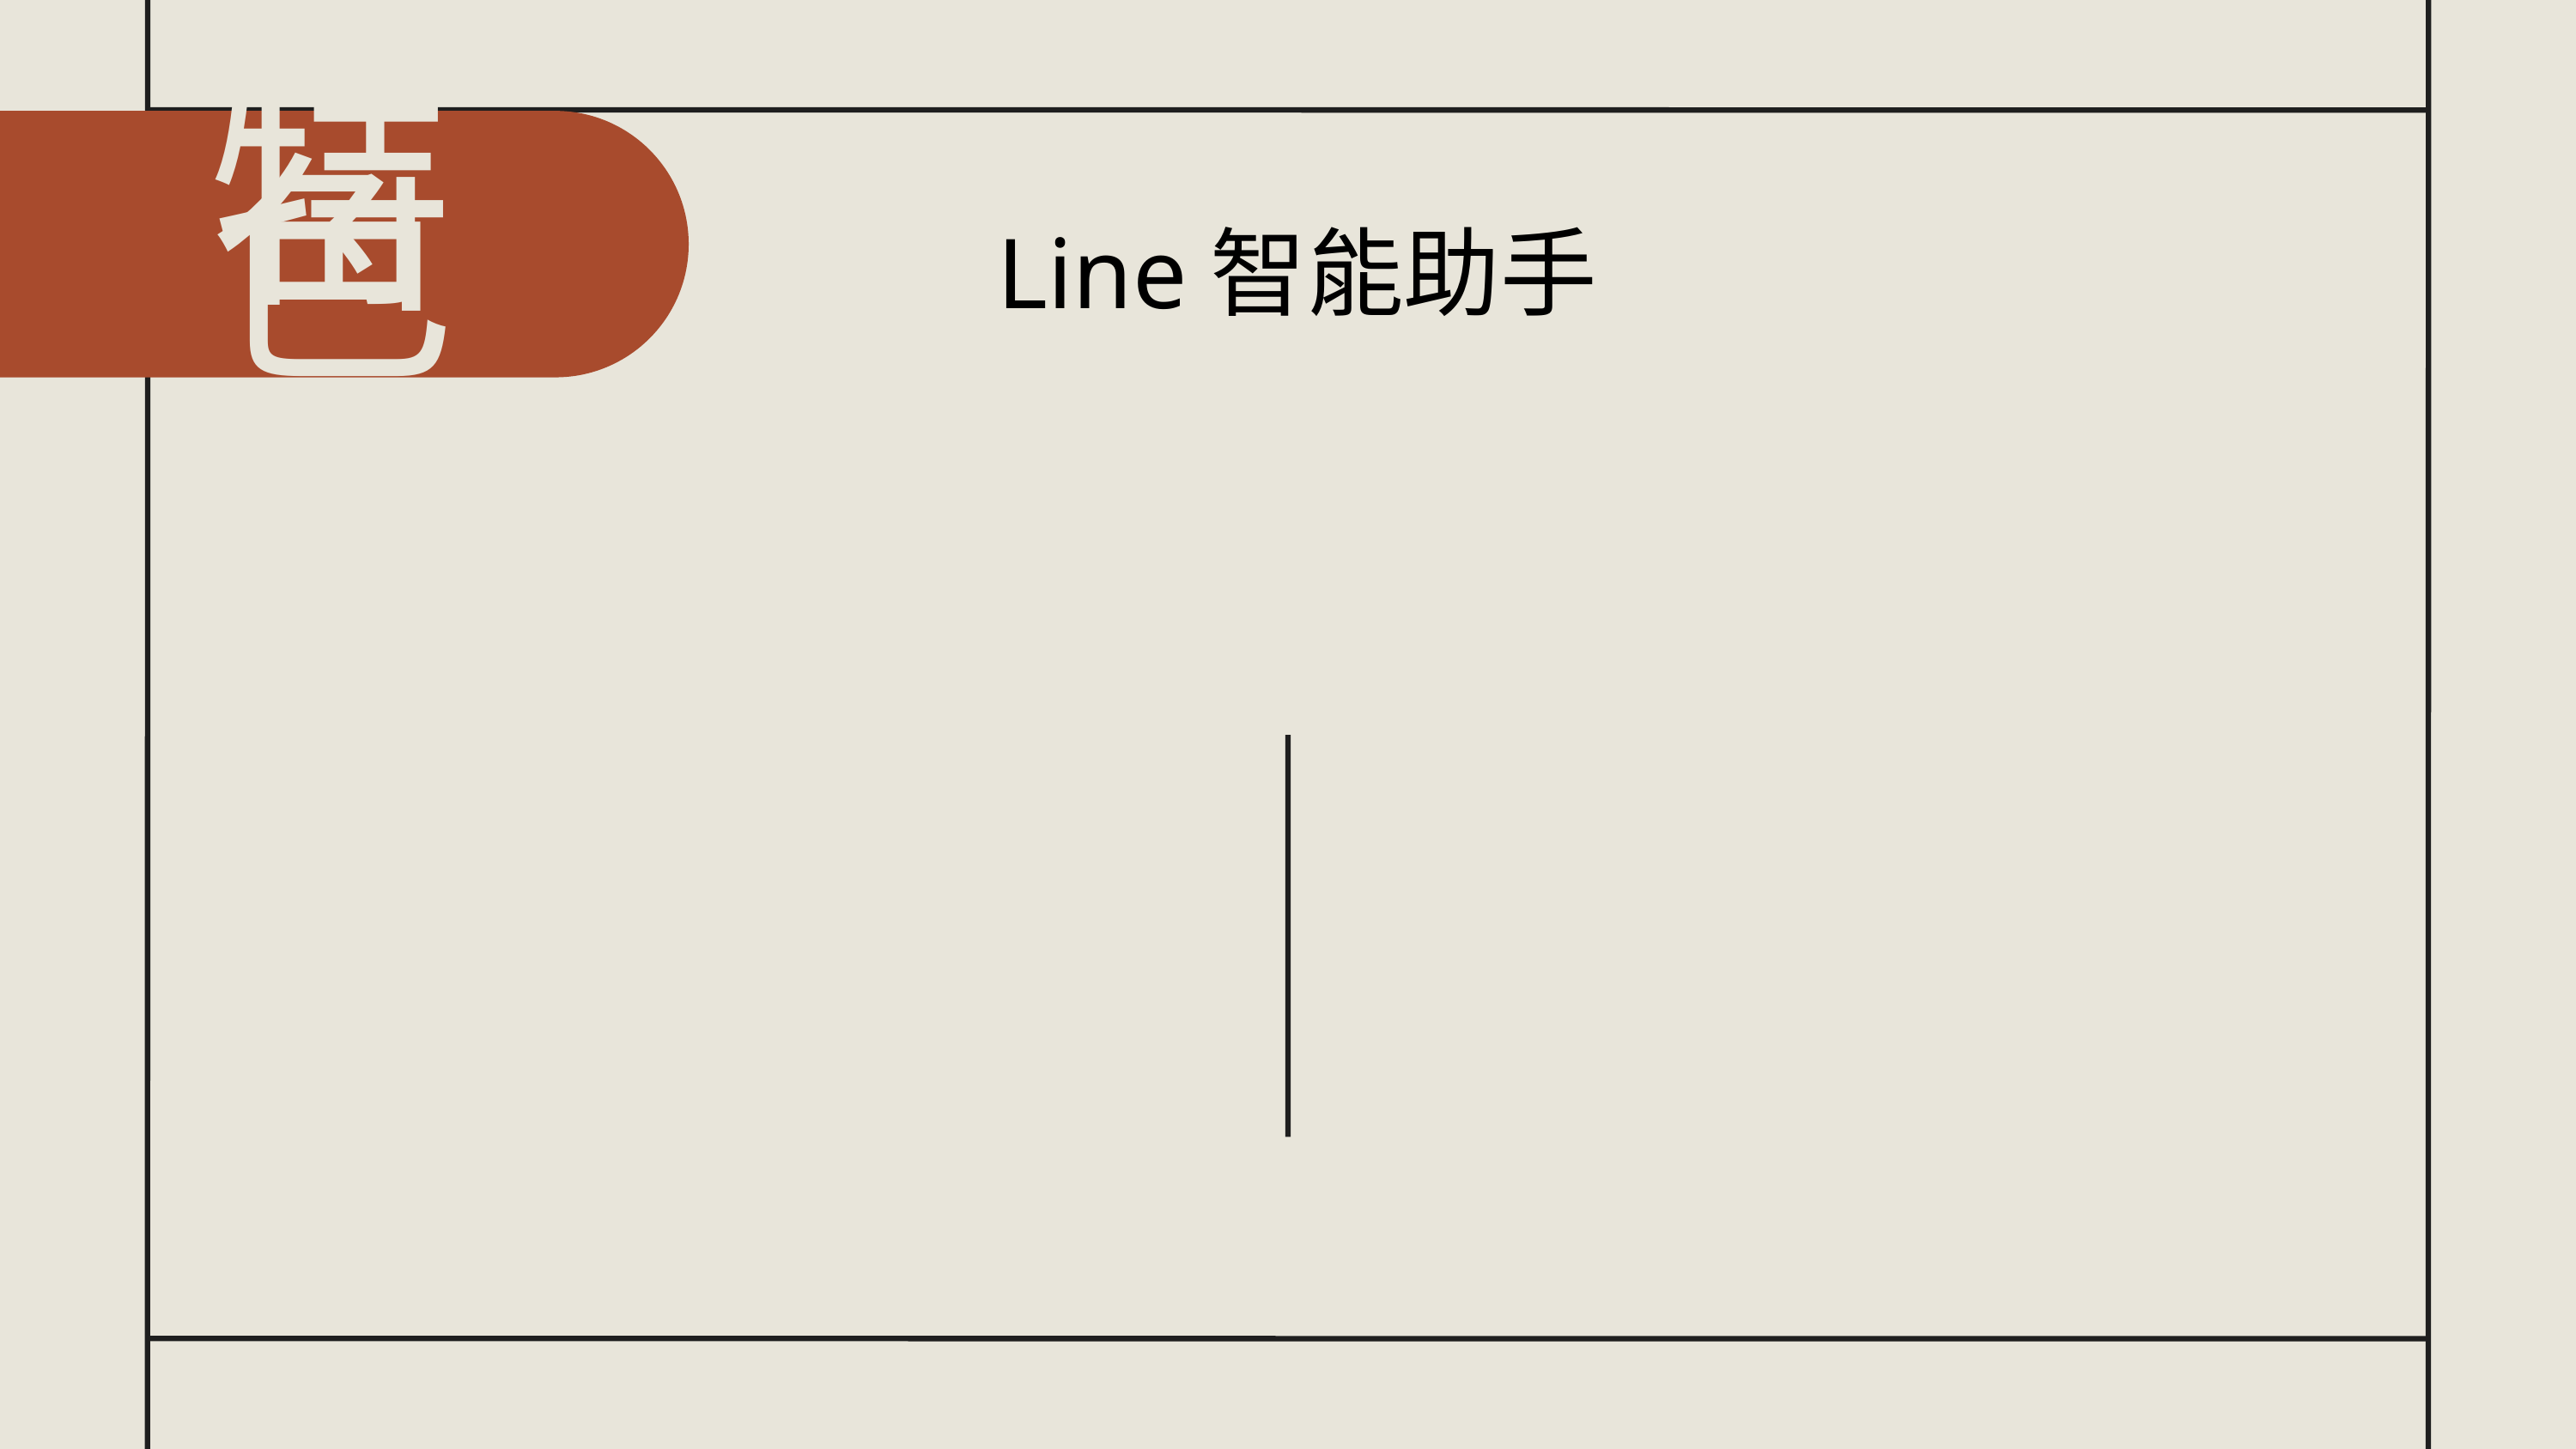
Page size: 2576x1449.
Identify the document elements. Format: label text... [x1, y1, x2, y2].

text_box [0, 110, 728, 409]
text_box Line智能助手 [907, 205, 1688, 335]
